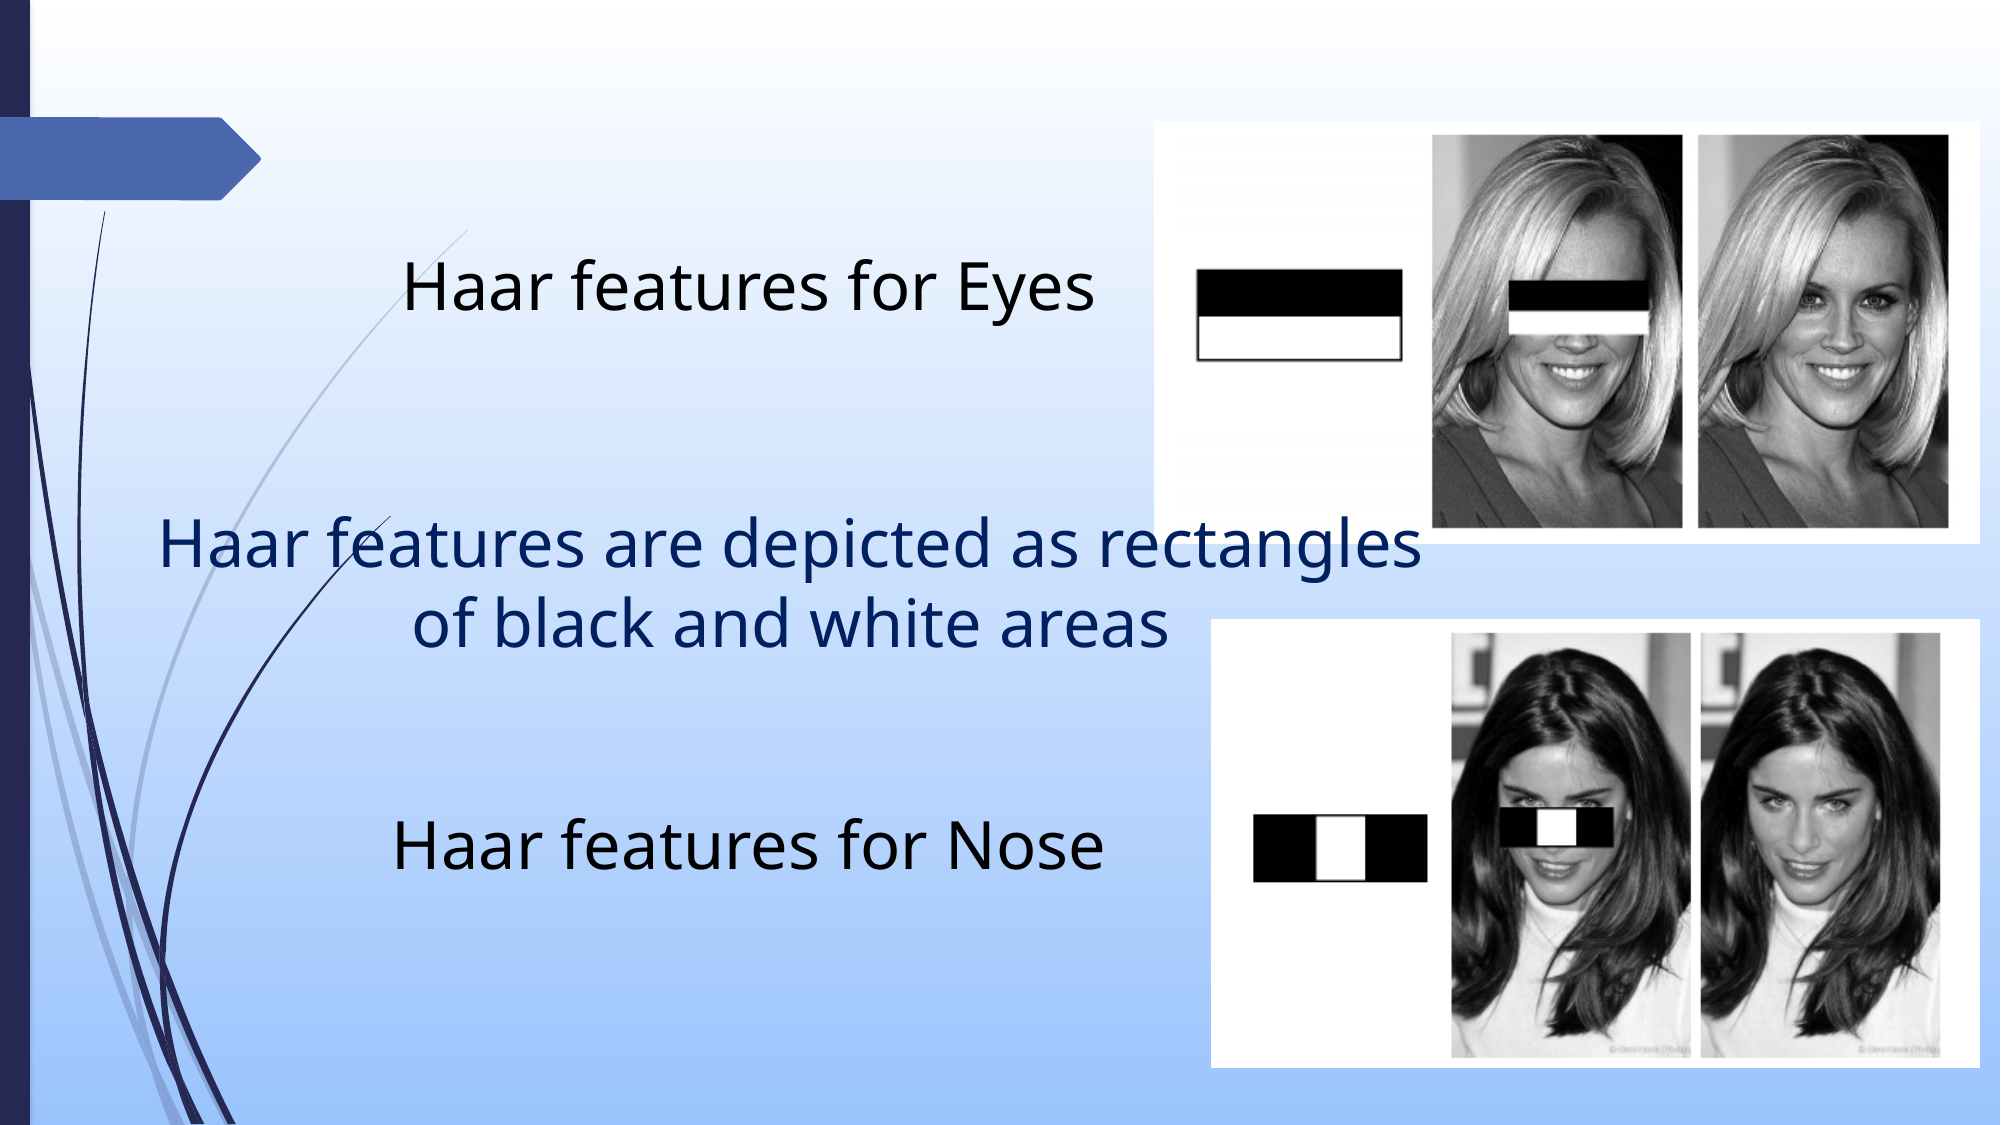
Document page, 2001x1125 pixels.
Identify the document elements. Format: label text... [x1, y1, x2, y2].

text_box Haar features for Nose [93, 795, 1206, 891]
picture [1211, 619, 1980, 1068]
text_box Haar features for Eyes [93, 236, 1149, 332]
picture [1154, 121, 1980, 544]
text_box Haar features are depicted as rectangles of black and white areas [135, 493, 1448, 668]
